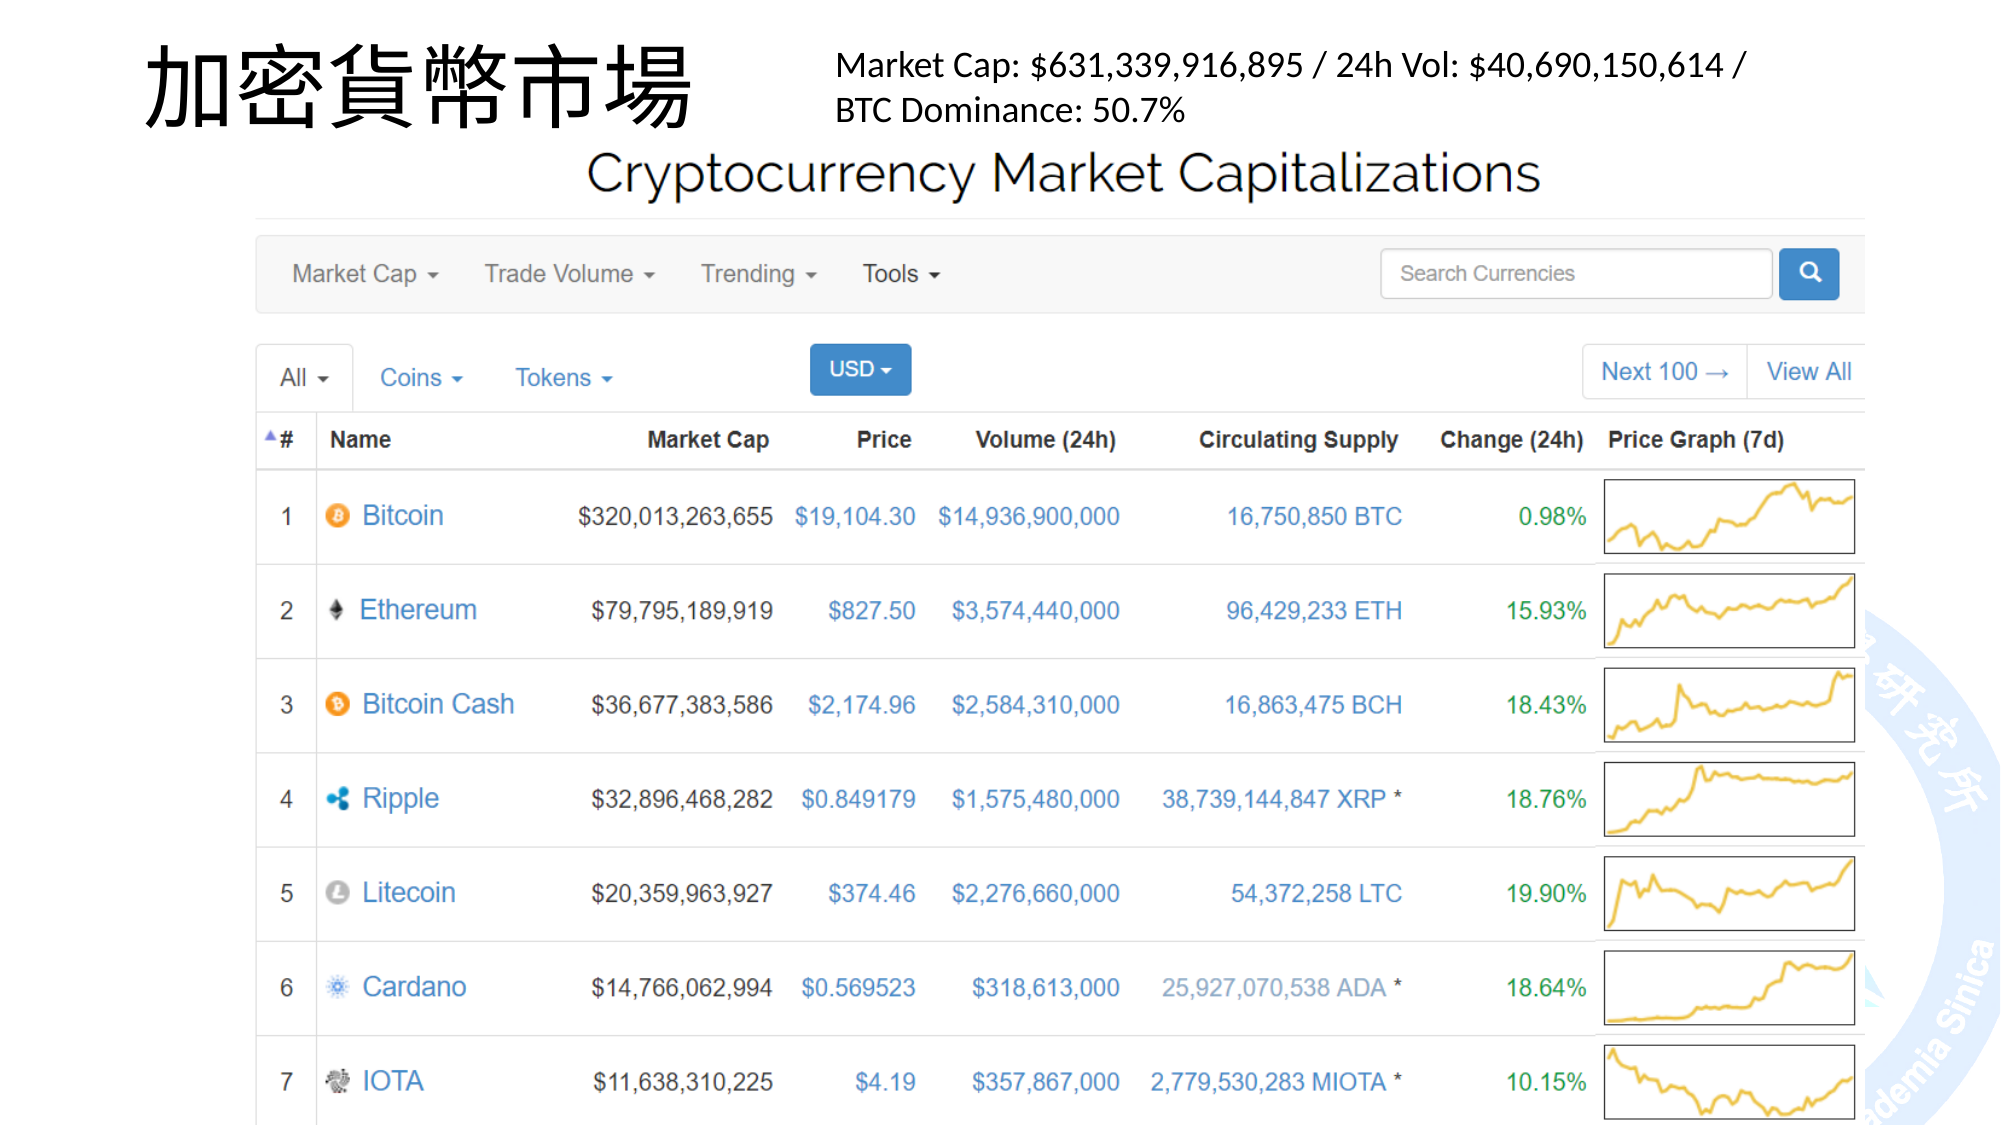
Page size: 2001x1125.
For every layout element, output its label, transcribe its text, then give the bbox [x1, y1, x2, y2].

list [252, 136, 1865, 1125]
text_box Market Cap: $631,339,916,895 / 24h Vol: $40,690,150,614 / BTC Dominance: 50.7% [820, 0, 1883, 138]
title 加密貨幣市場 [128, 29, 820, 155]
